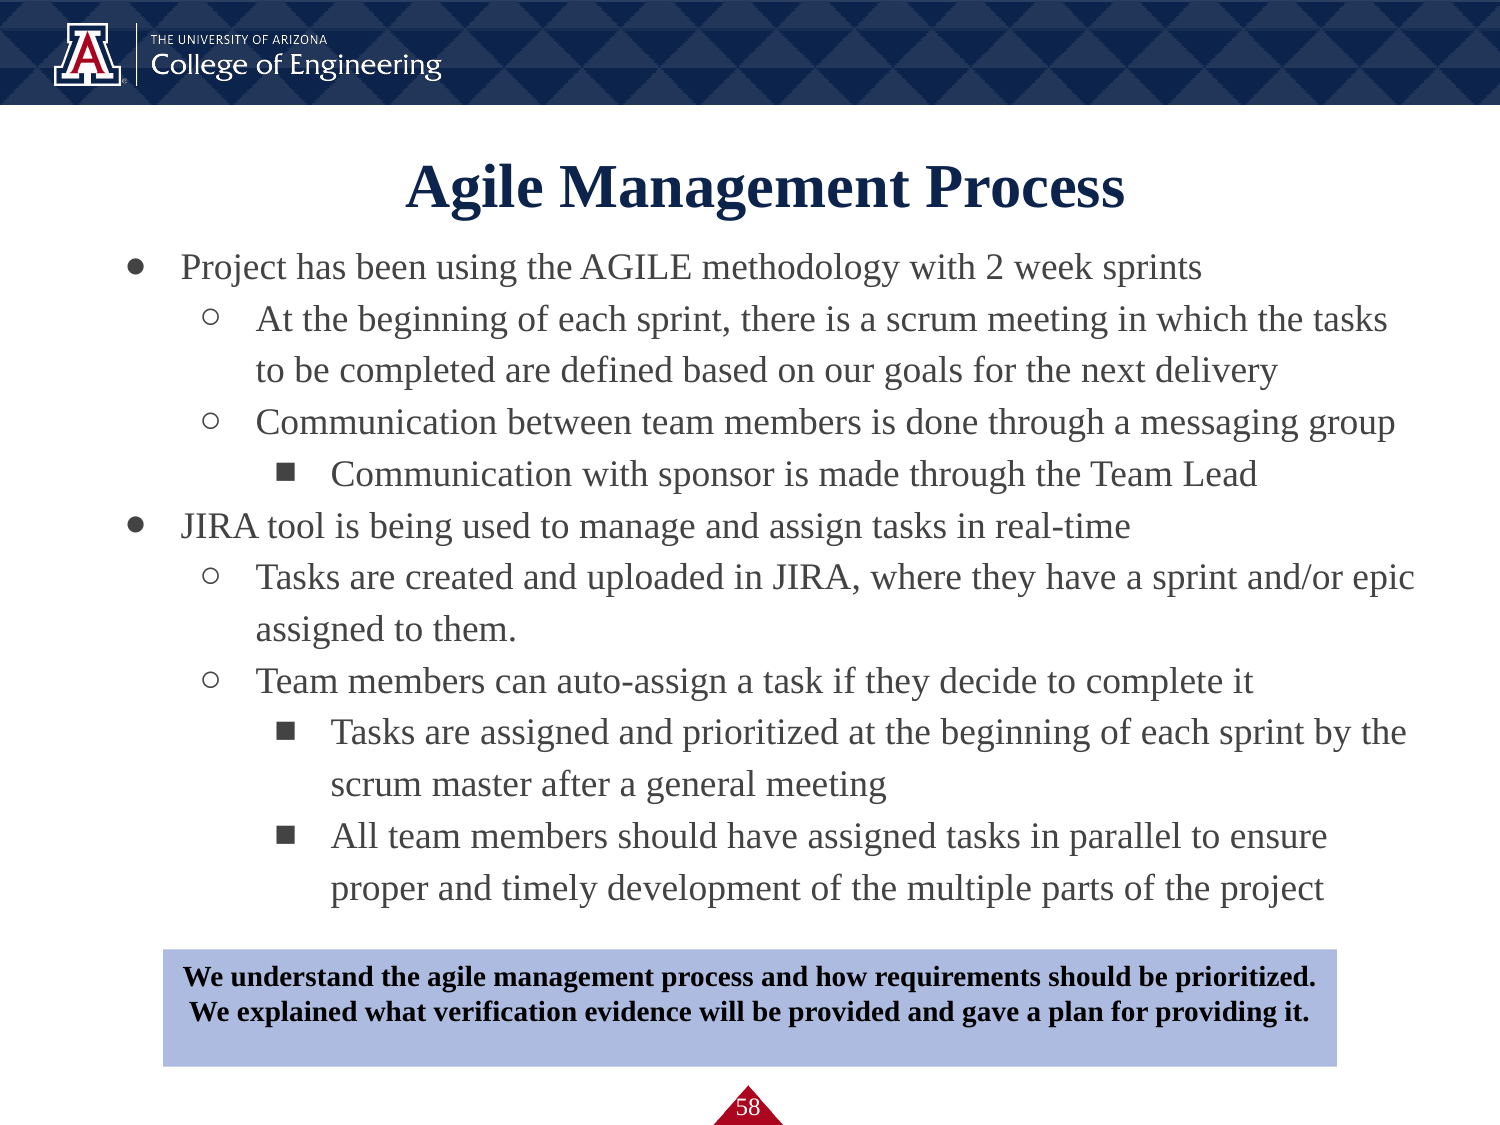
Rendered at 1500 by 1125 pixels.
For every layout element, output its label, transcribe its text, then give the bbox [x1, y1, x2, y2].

text_box Project has been using the AGILE methodology with 2 week sprints At the beginning of each sprint, there is a scrum meeting in which the tasks to be completed are defined based on our goals for the next delivery Communication between team members is done through a messaging group Communication with sponsor is made through the Team Lead JIRA tool is being used to manage and assign tasks in real-time Tasks are created and uploaded in JIRA, where they have a sprint and/or epic assigned to them. Team members can auto-assign a task if they decide to complete it Tasks are assigned and prioritized at the beginning of each sprint by the scrum master after a general meeting All team members should have assigned tasks in parallel to ensure proper and timely development of the multiple parts of the project [90, 220, 1441, 905]
text_box We understand the agile management process and how requirements should be prioritized. We explained what verification evidence will be provided and gave a plan for providing it. [163, 949, 1337, 1067]
picture [54, 23, 442, 86]
slide_number ‹#› [715, 1075, 781, 1125]
title Agile Management Process [90, 101, 1441, 220]
